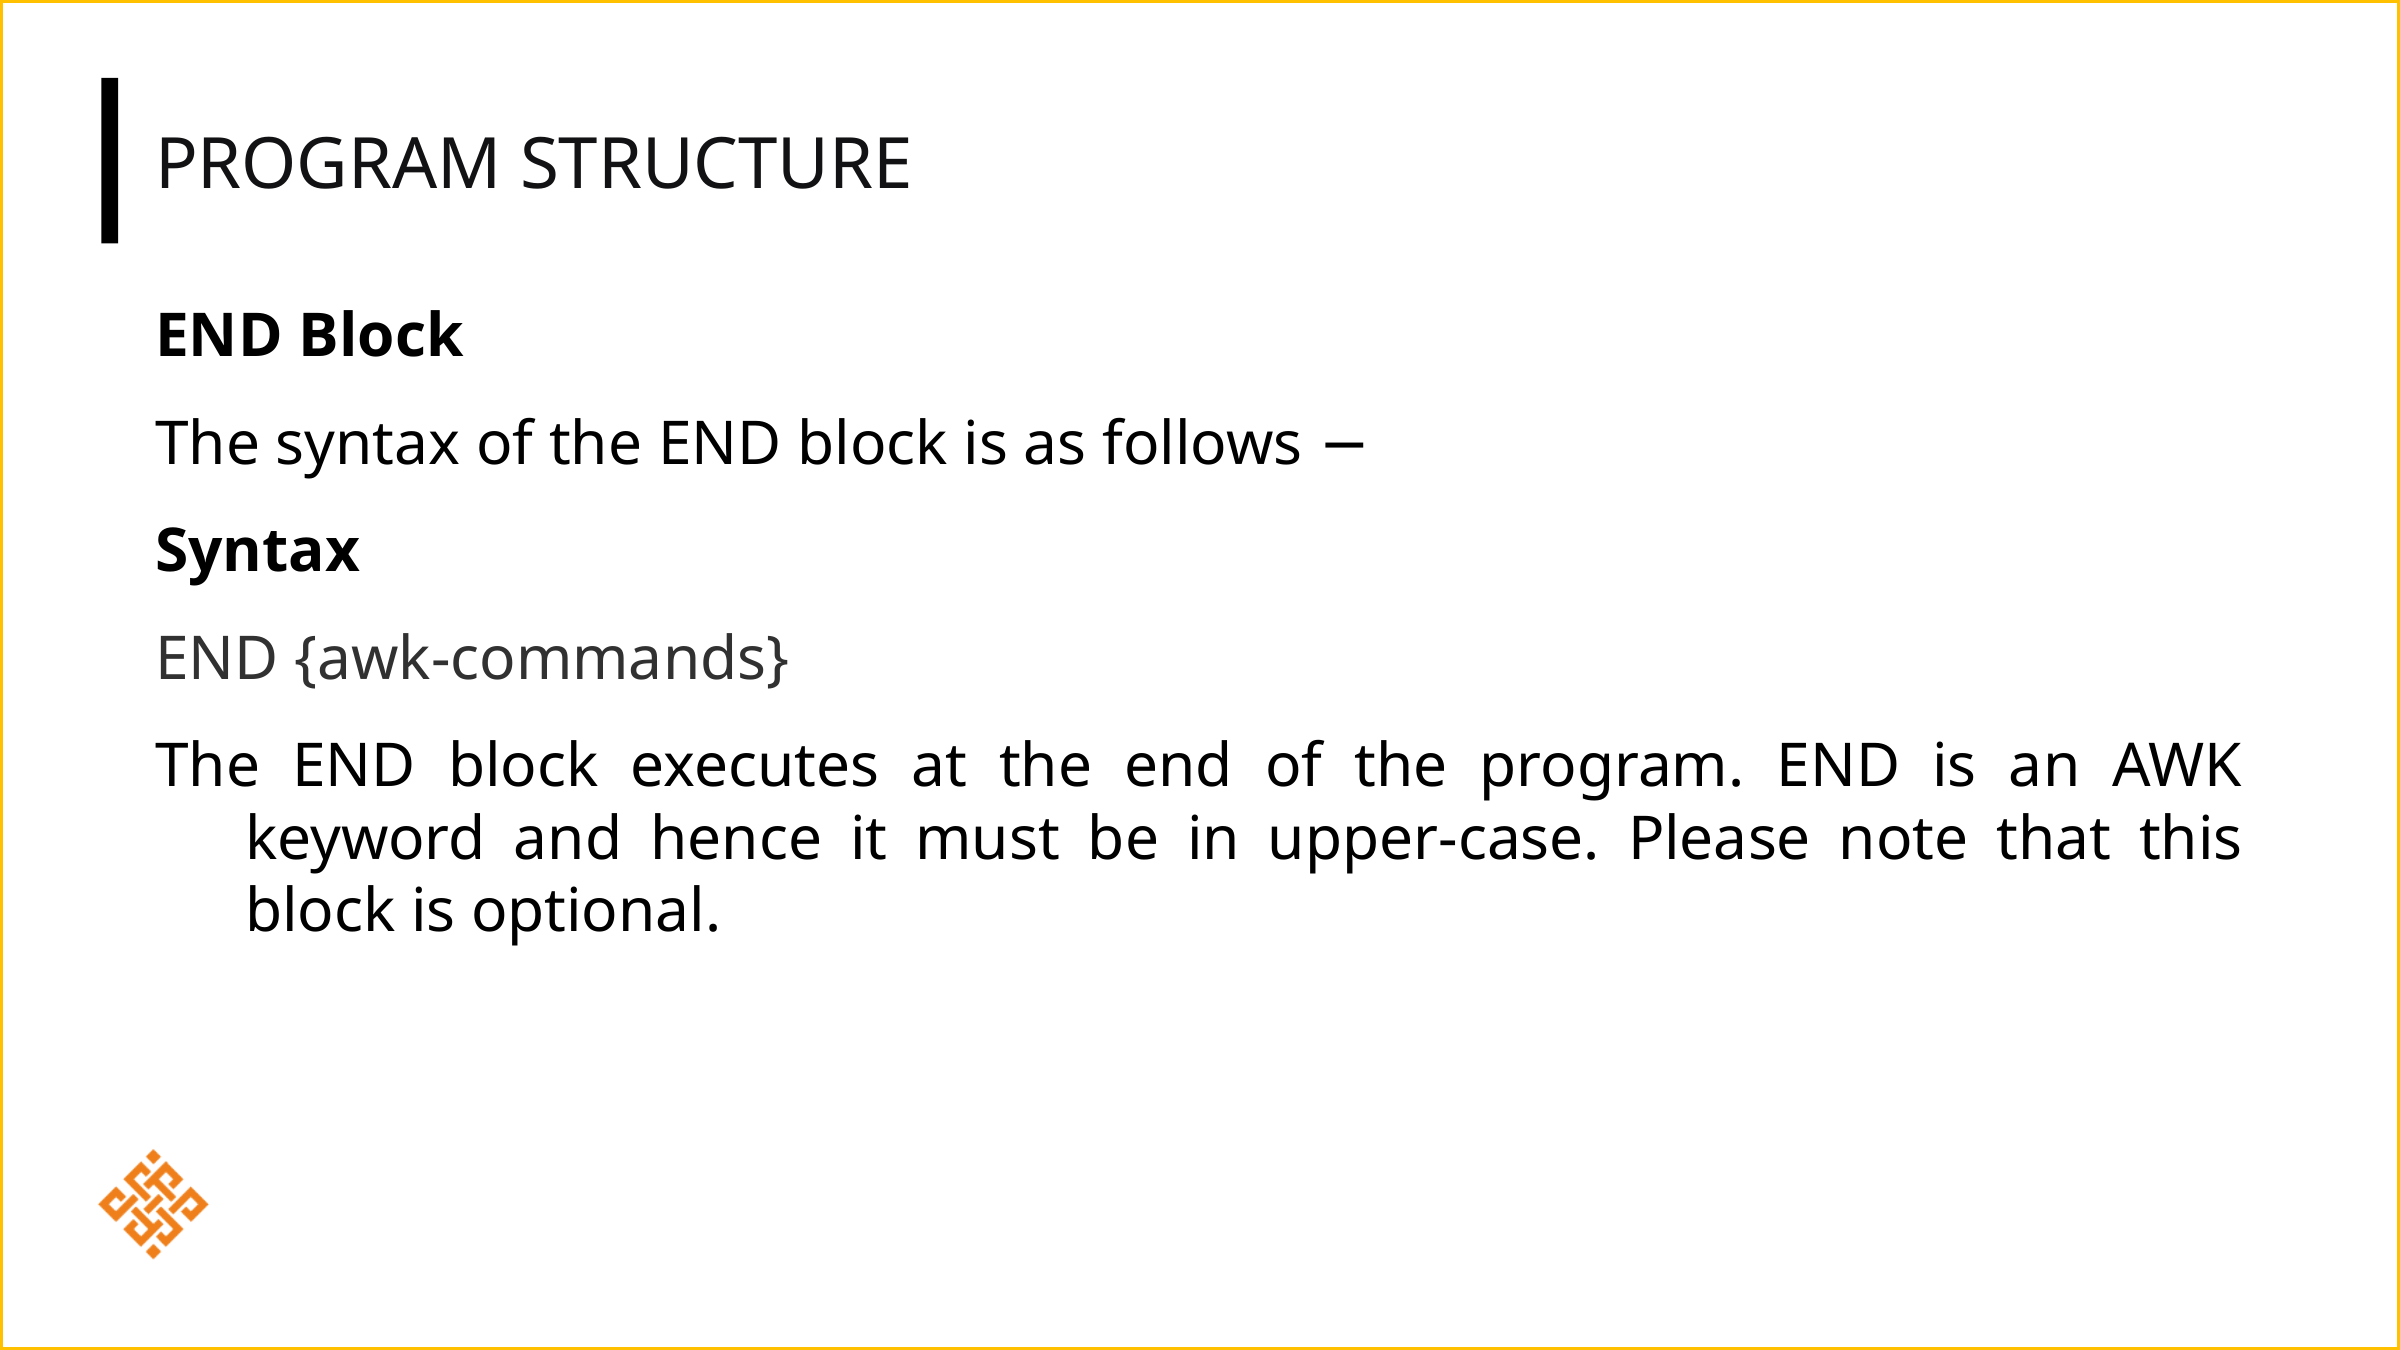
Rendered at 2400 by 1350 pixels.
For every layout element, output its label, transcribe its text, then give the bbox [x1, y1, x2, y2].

list END Block The syntax of the END block is as follows − Syntax END {awk-commands} The END block executes at the end of the program. END is an AWK keyword and hence it must be in upper-case. Please note that this block is optional. [136, 287, 2264, 1138]
picture [75, 1058, 235, 1350]
title Program Structure [136, 77, 1360, 243]
